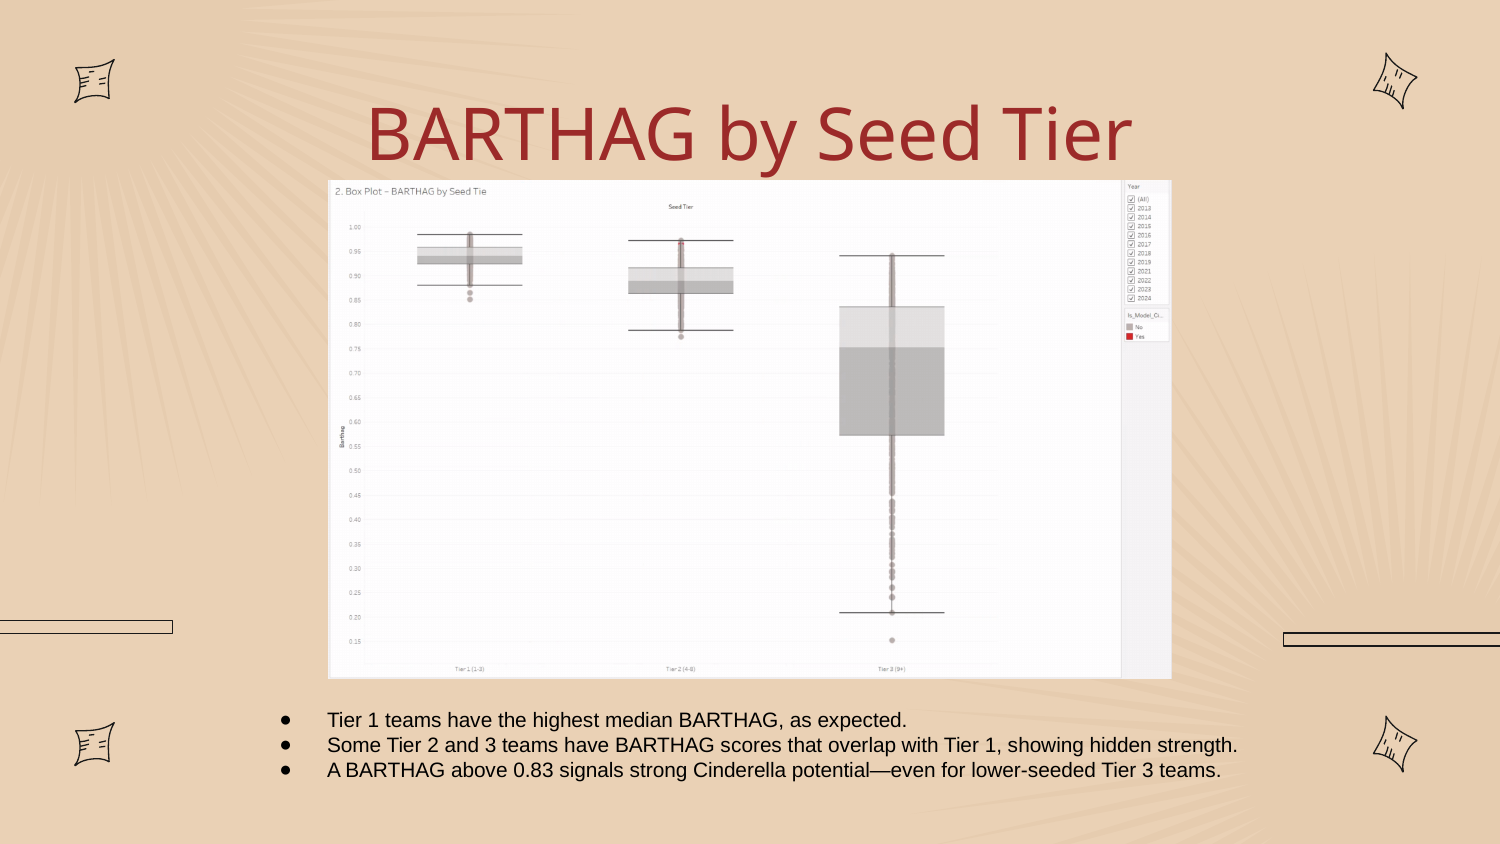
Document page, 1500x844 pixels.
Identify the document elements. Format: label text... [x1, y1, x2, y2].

text_box Tier 1 teams have the highest median BARTHAG, as expected. Some Tier 2 and 3 teams have BARTHAG scores that overlap with Tier 1, showing hidden strength. A BARTHAG above 0.83 signals strong Cinderella potential—even for lower-seeded Tier 3 teams. [237, 692, 1297, 797]
picture [327, 179, 1173, 679]
title BARTHAG by Seed Tier [118, 72, 1382, 167]
